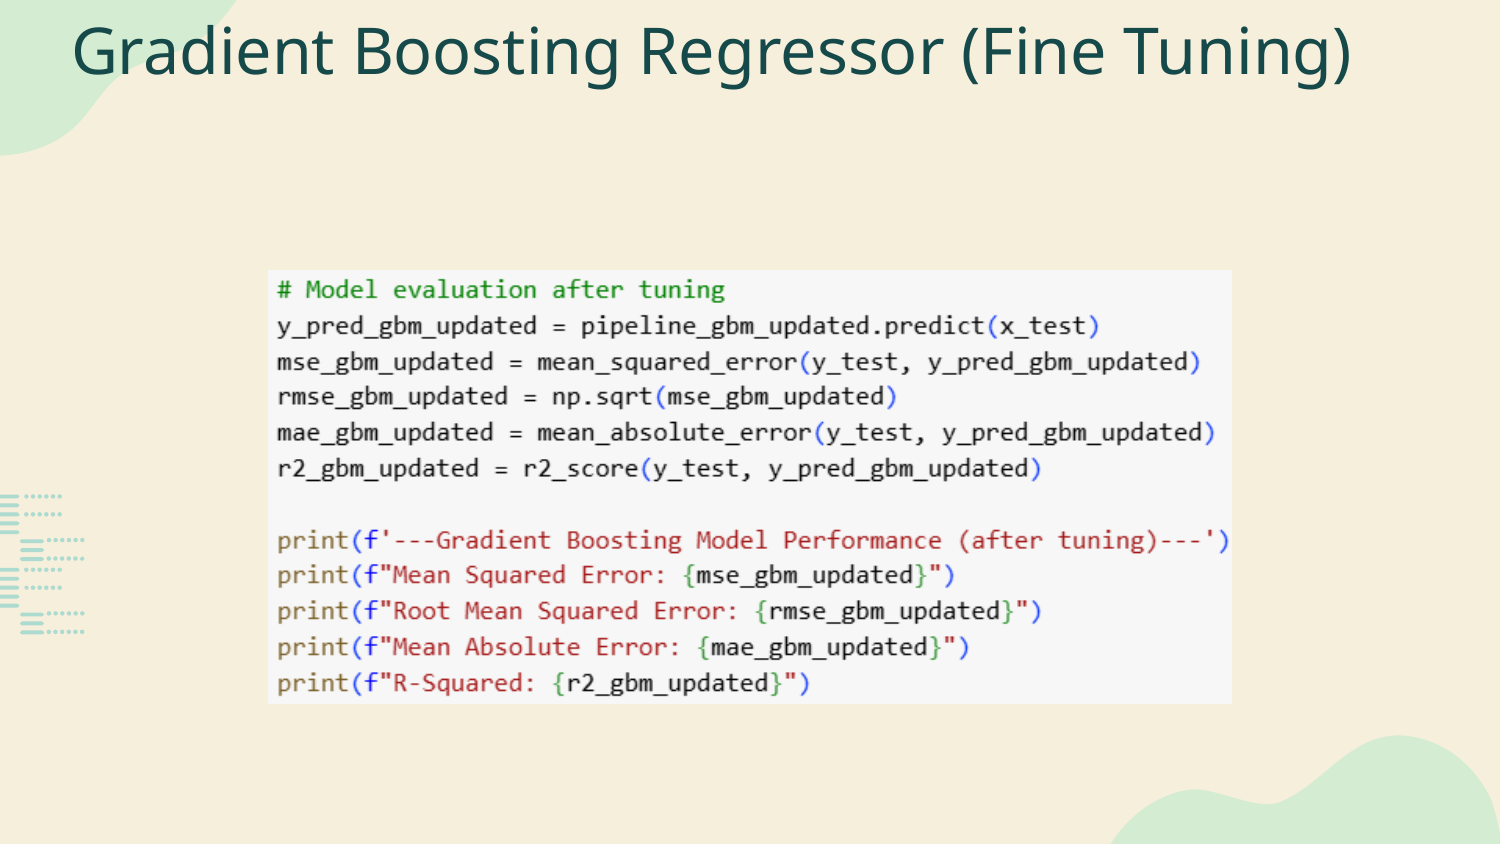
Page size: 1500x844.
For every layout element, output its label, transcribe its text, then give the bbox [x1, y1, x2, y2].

picture [268, 270, 1232, 704]
title Gradient Boosting Regressor (Fine Tuning) [12, 9, 1411, 104]
